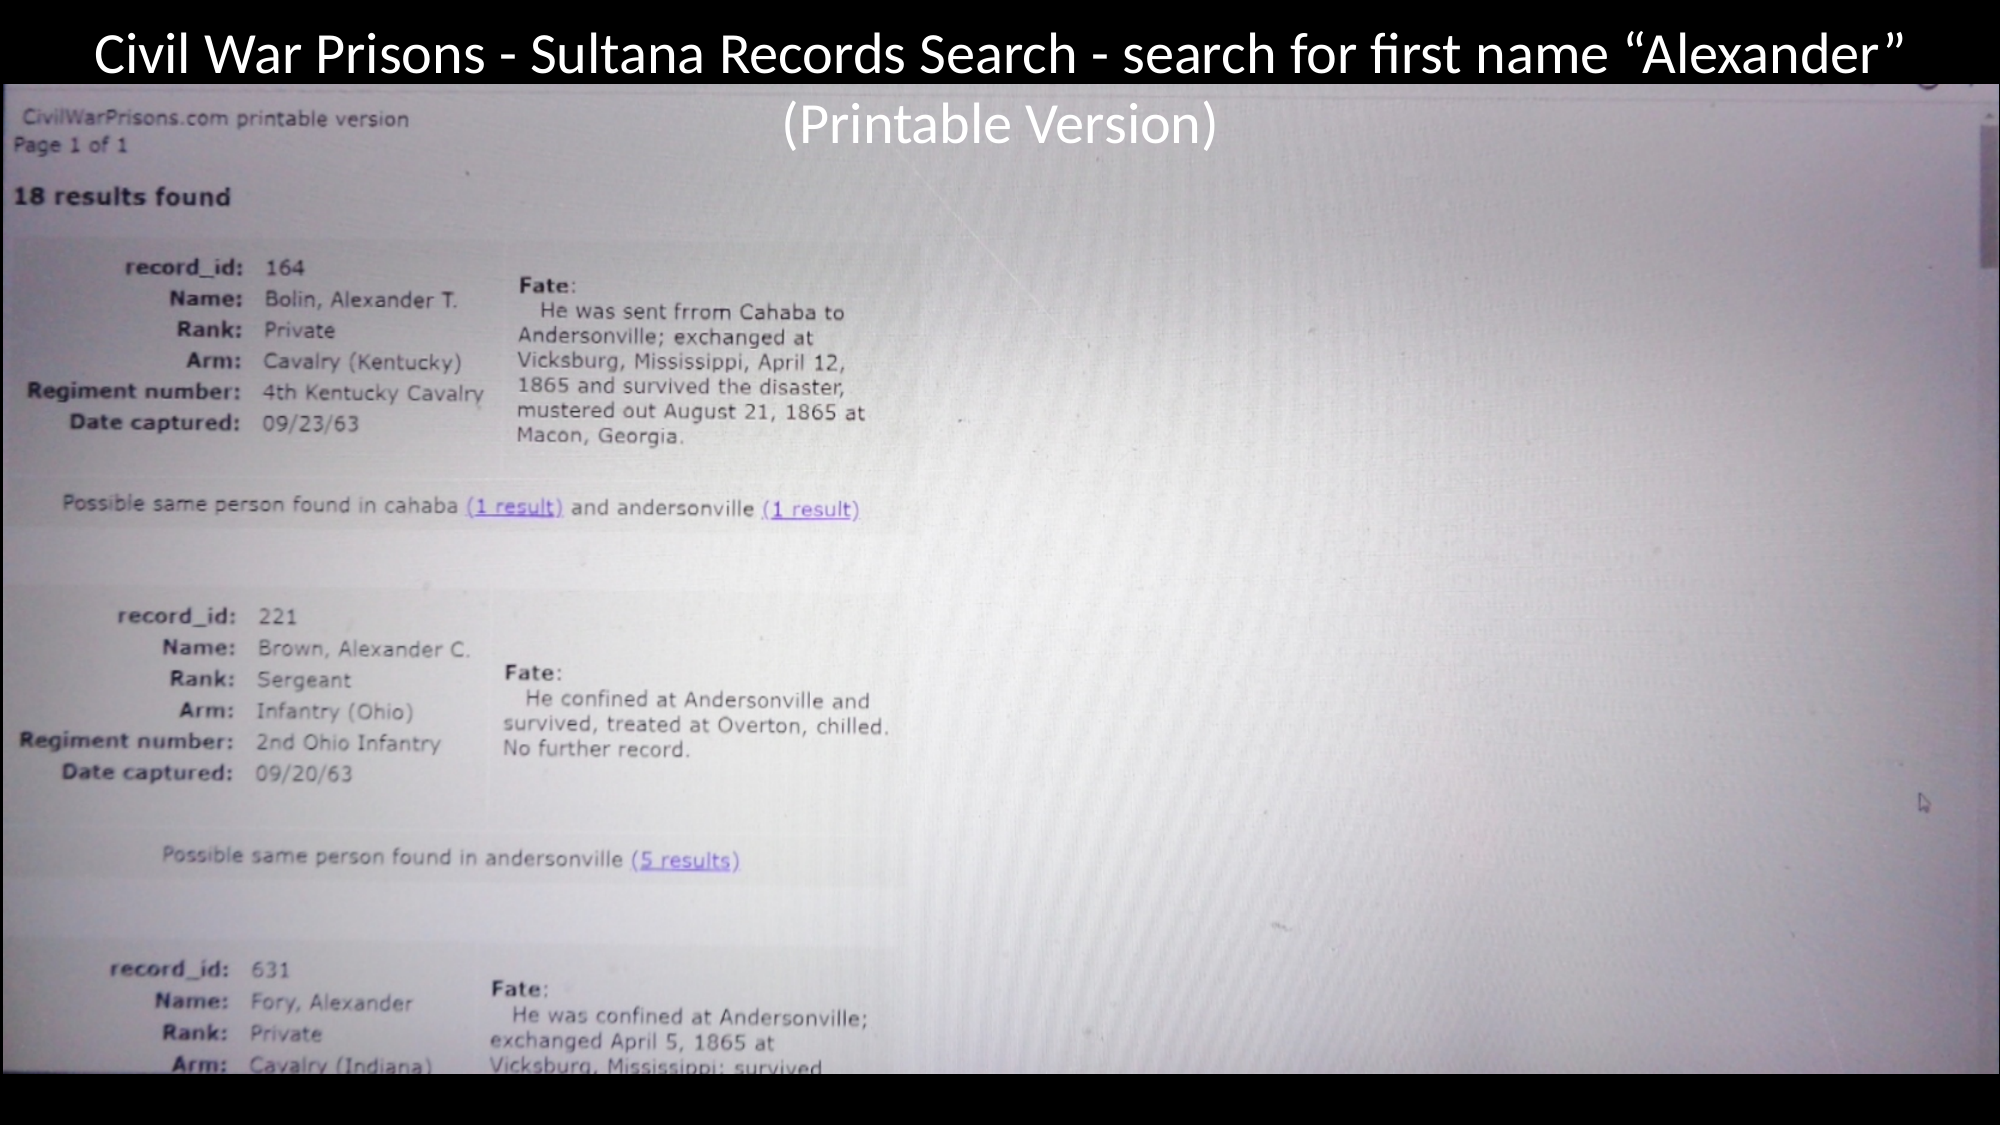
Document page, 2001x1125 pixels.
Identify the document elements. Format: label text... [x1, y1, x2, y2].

text_box Civil War Prisons - Sultana Records Search - search for first name “Alexander” (Printable Version) [3, 7, 1999, 84]
picture [3, 84, 1999, 1074]
